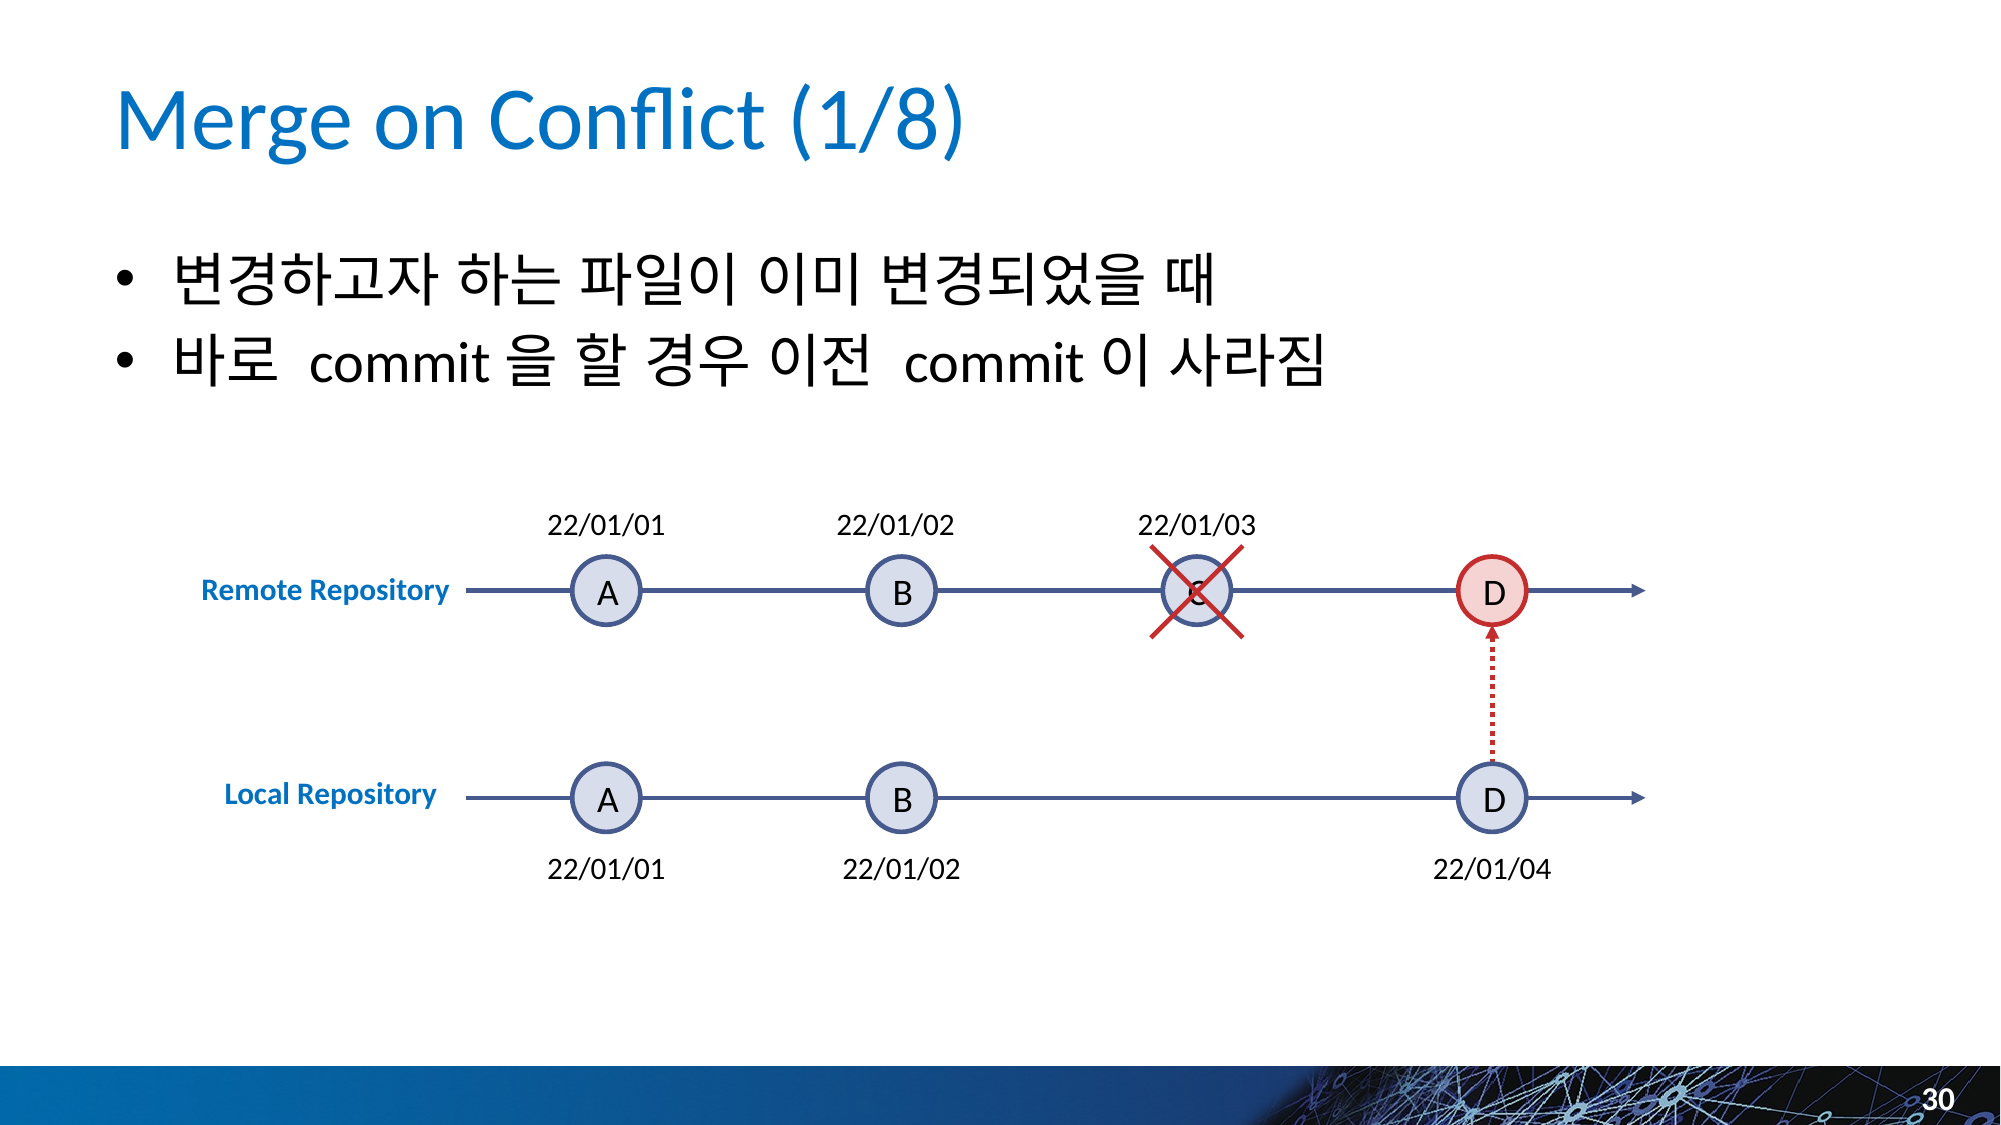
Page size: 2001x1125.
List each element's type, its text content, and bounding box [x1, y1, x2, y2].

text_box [465, 496, 1646, 658]
list 변경하고자 하는 파일이 이미 변경되었을 때 바로 commit을 할 경우 이전 commit이 사라짐 [99, 235, 1900, 1050]
text_box Remote Repository [186, 561, 460, 614]
title Merge on Conflict (1/8) [99, 45, 1745, 200]
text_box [465, 763, 1646, 895]
picture [0, 1066, 2001, 1125]
text_box Local Repository [209, 766, 461, 819]
slide_number 30 [1519, 1067, 1970, 1125]
